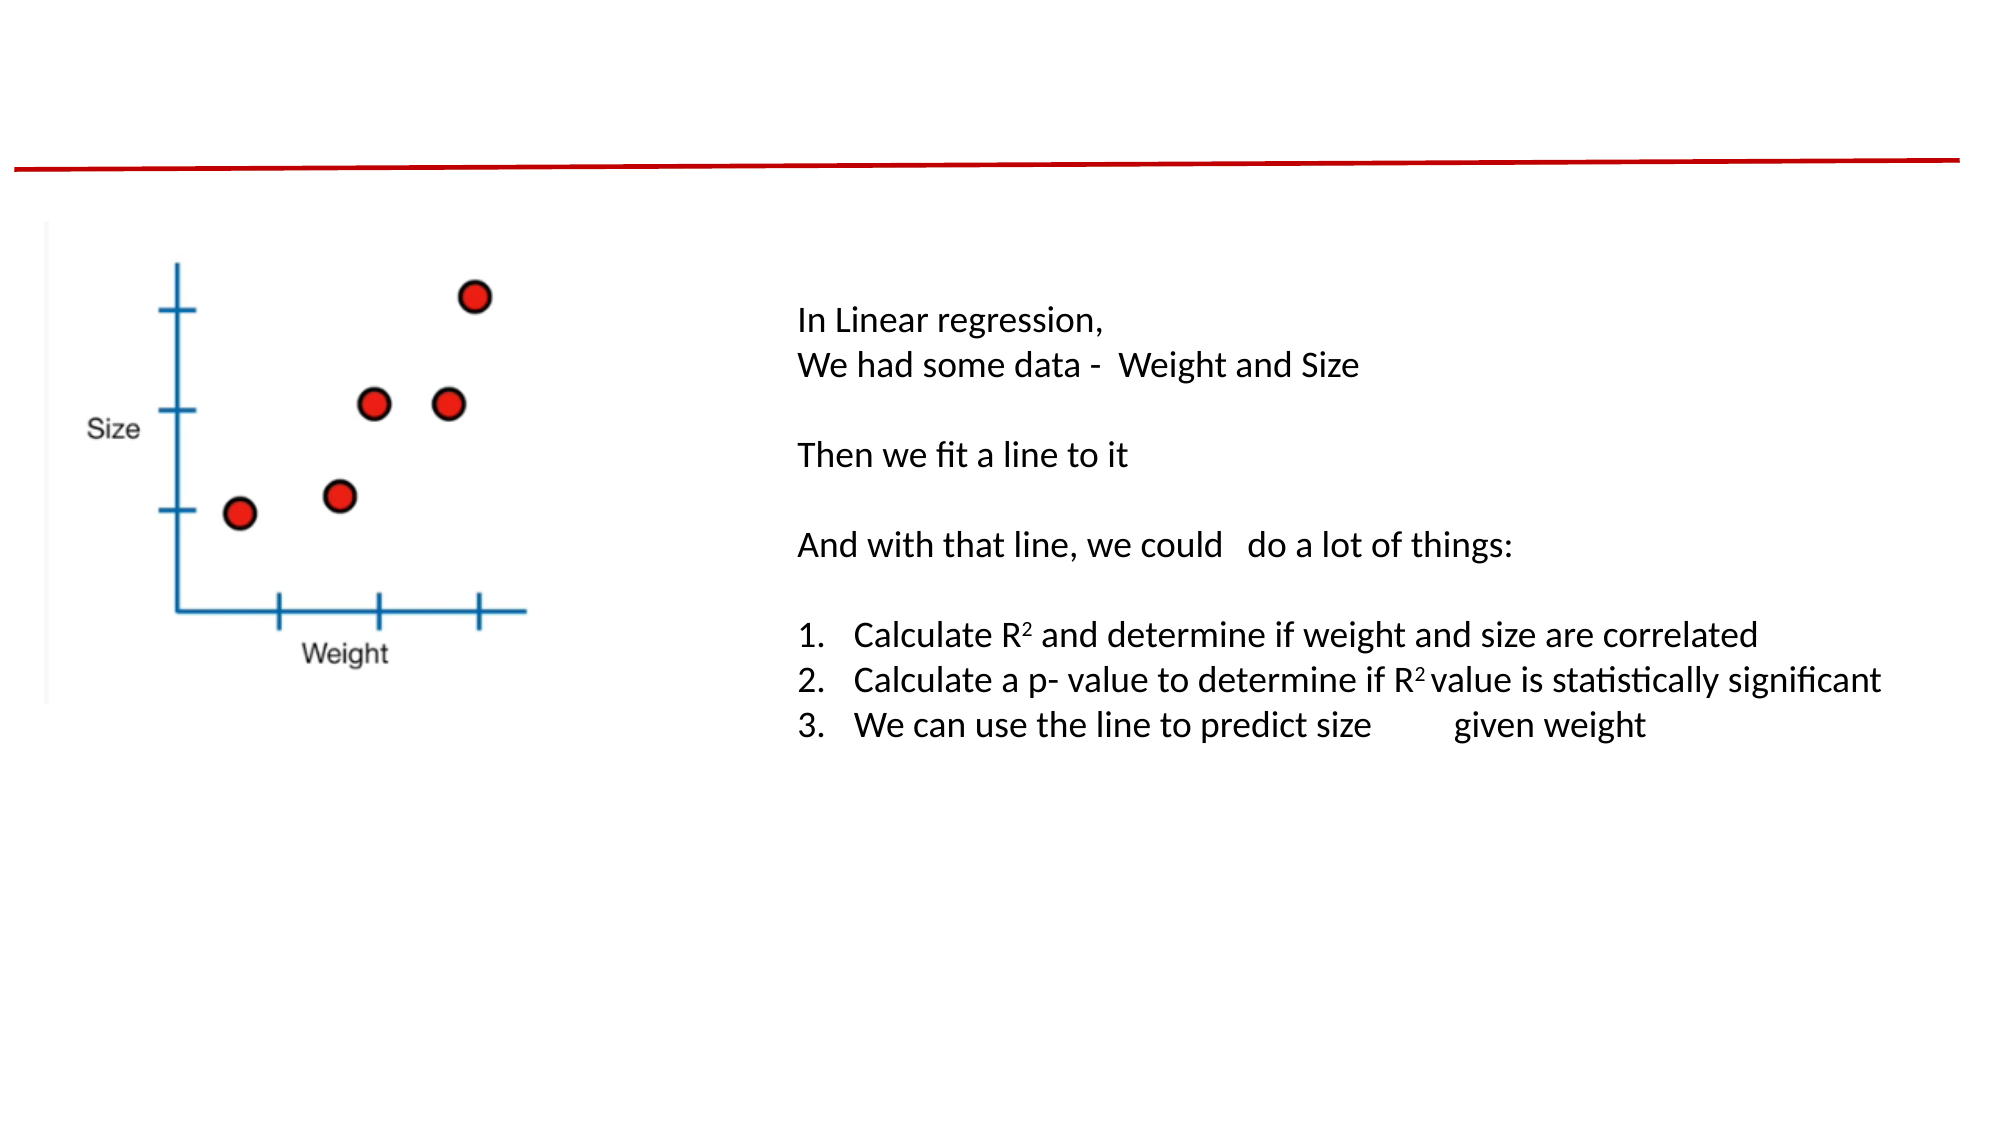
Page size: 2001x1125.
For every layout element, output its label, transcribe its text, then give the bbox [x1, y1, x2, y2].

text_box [14, 160, 1960, 170]
text_box In Linear regression, We had some data - Weight and Size Then we fit a line to it And with that line, we could do a lot of things: Calculate R2 and determine if weight and size are correlated Calculate a p- value to determine if R2 value is statistically significant We can use the line to predict size given weight [782, 287, 1898, 933]
picture [43, 221, 607, 704]
